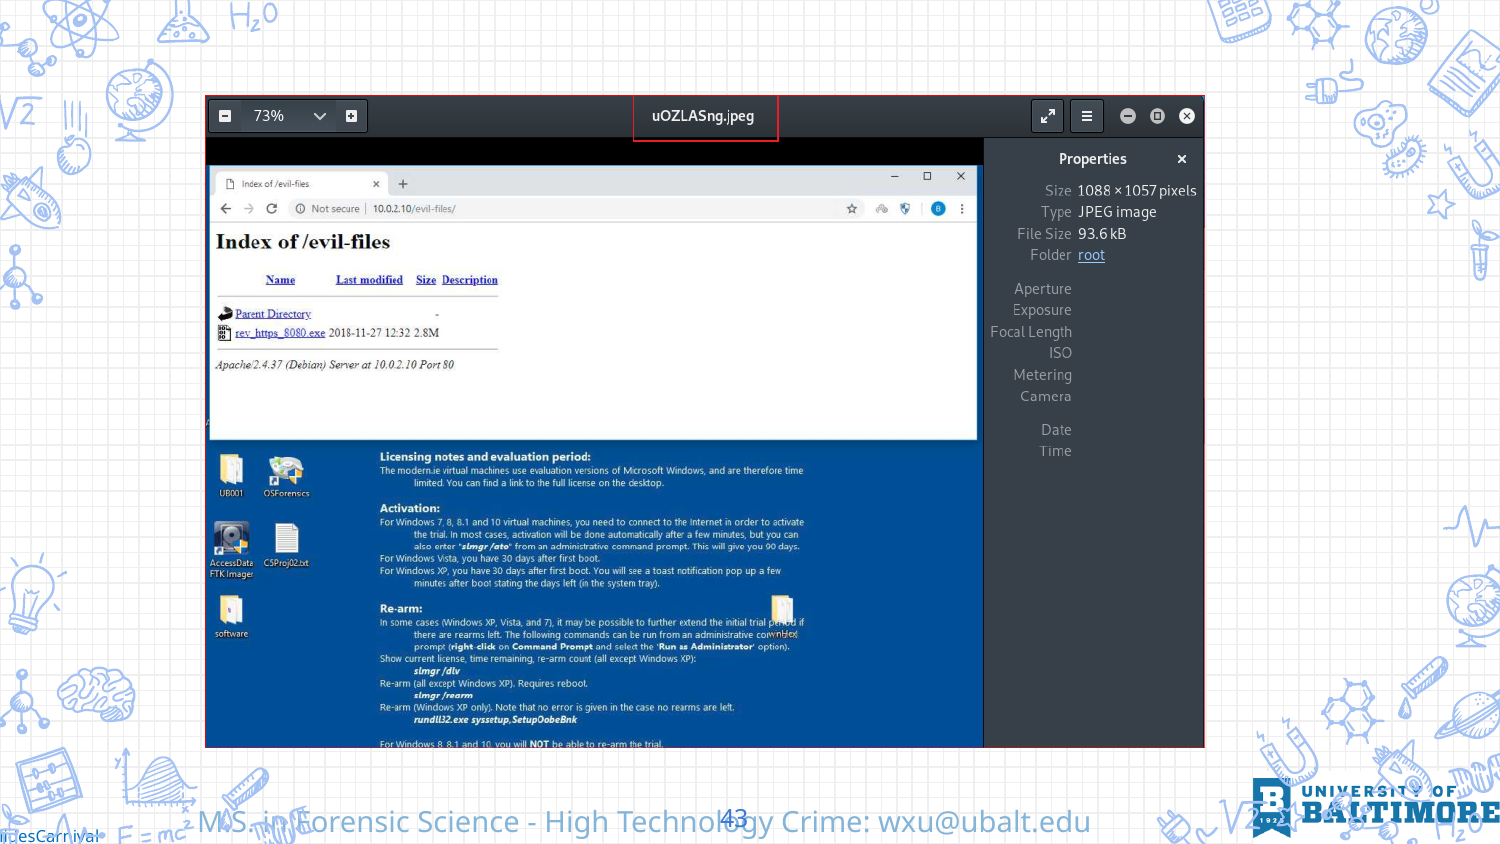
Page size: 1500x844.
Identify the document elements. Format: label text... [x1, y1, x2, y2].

picture [1479, 779, 1483, 790]
picture [1354, 819, 1361, 827]
picture [1381, 771, 1421, 792]
picture [1388, 823, 1396, 835]
picture [1283, 771, 1308, 783]
picture [1342, 796, 1349, 806]
picture [1481, 771, 1489, 788]
picture [1471, 771, 1479, 786]
picture [1408, 786, 1417, 792]
picture [204, 95, 1206, 748]
picture [1405, 773, 1430, 800]
picture [1253, 771, 1500, 844]
picture [1375, 780, 1390, 791]
slide_number 43 [705, 796, 795, 844]
